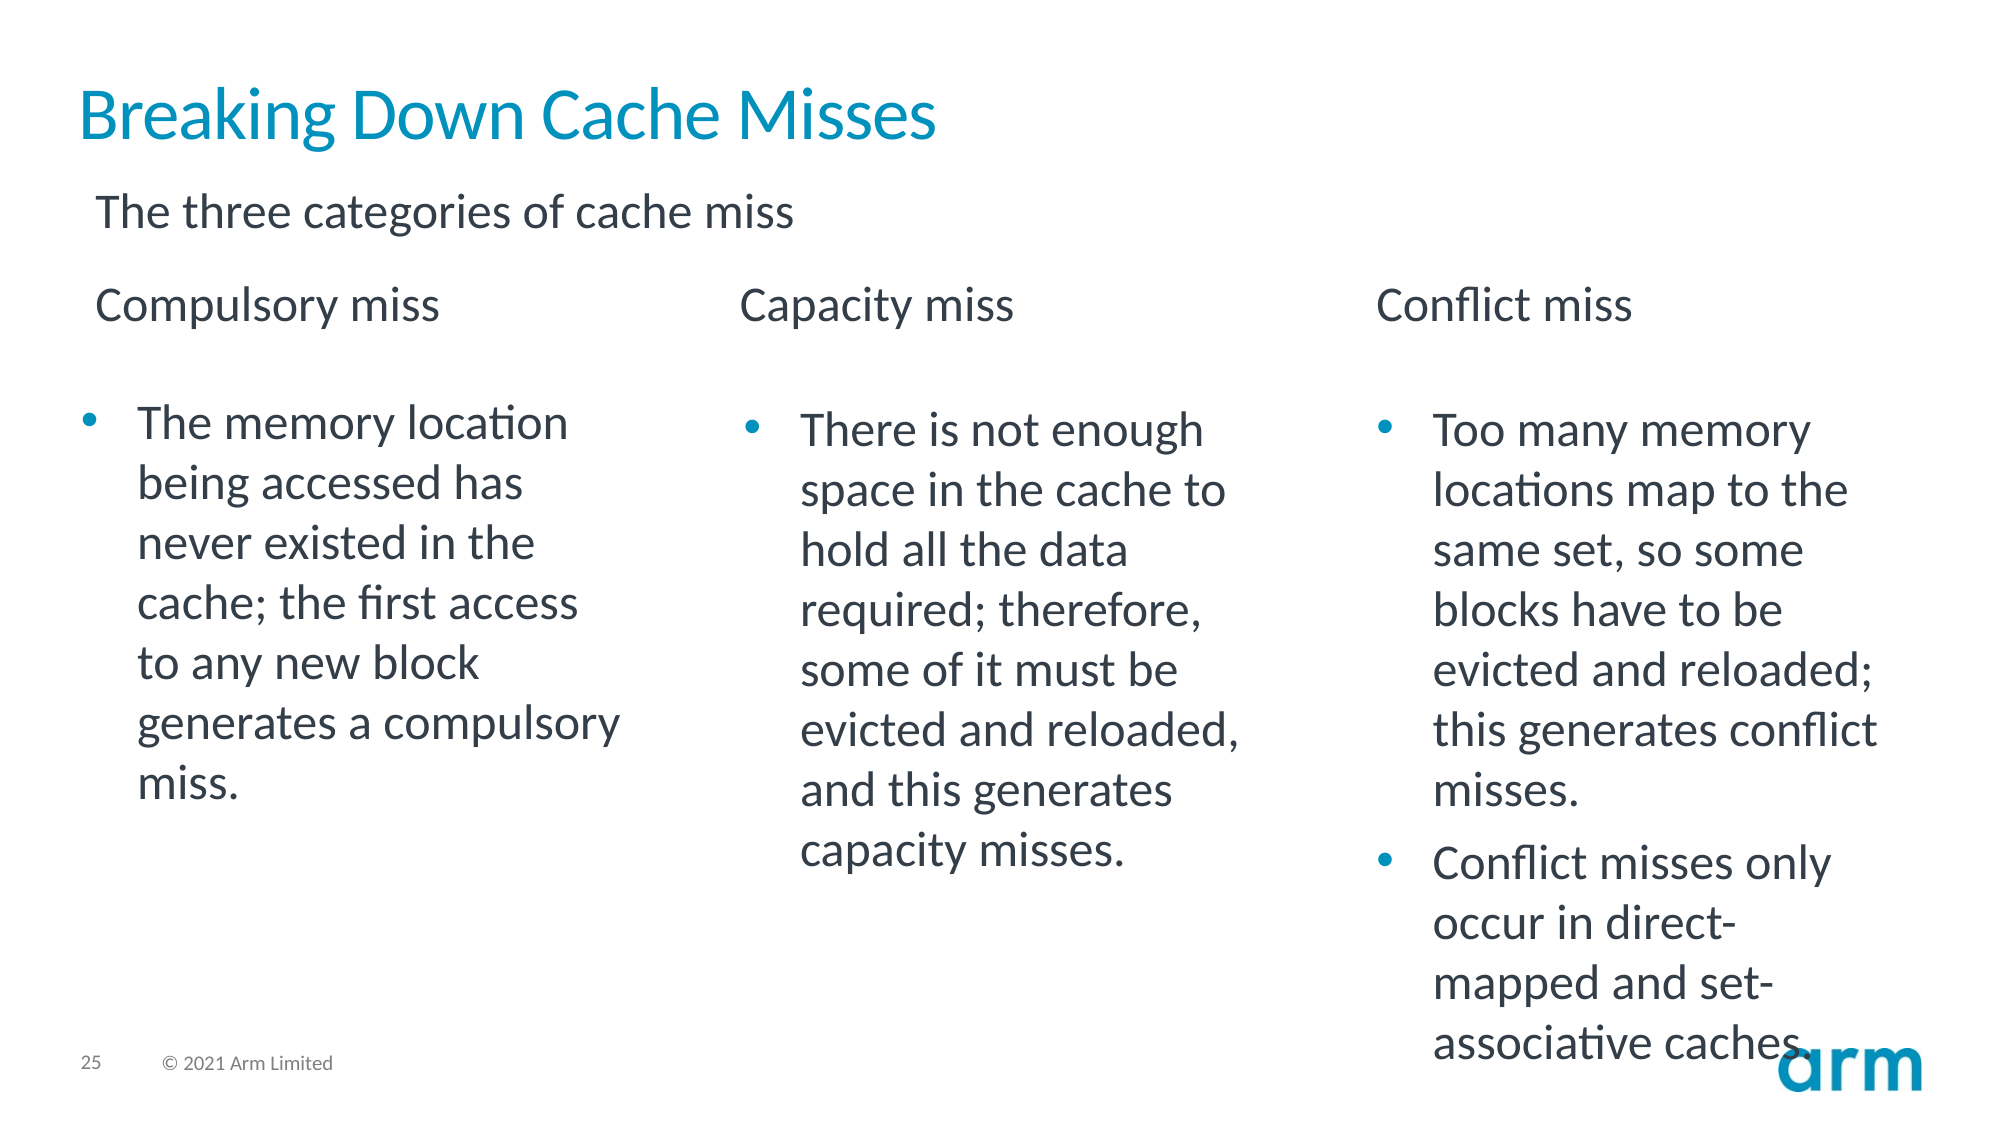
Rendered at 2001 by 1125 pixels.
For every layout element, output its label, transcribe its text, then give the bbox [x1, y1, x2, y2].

picture [1778, 1072, 1794, 1092]
text_box There is not enough space in the cache to hold all the data required; therefore, some of it must be evicted and reloaded, and this generates capacity misses. [729, 389, 1281, 981]
picture [1889, 1048, 1903, 1053]
title Breaking Down Cache Misses [78, 78, 1922, 186]
list The memory location being accessed has never existed in the cache; the first access to any new block generates a compulsory miss. [80, 389, 632, 981]
text_box Conflict miss [1361, 264, 1913, 357]
text_box Capacity miss [725, 264, 1277, 357]
text_box Too many memory locations map to the same set, so some blocks have to be evicted and reloaded; this generates conflict misses. Conflict misses only occur in direct-mapped and set-associative caches. [1361, 389, 1913, 981]
picture [1778, 1048, 1812, 1083]
text_box Compulsory miss [80, 264, 632, 357]
picture [1803, 1048, 1922, 1092]
text_box The three categories of cache miss [80, 170, 1915, 228]
picture [1911, 1048, 1922, 1062]
